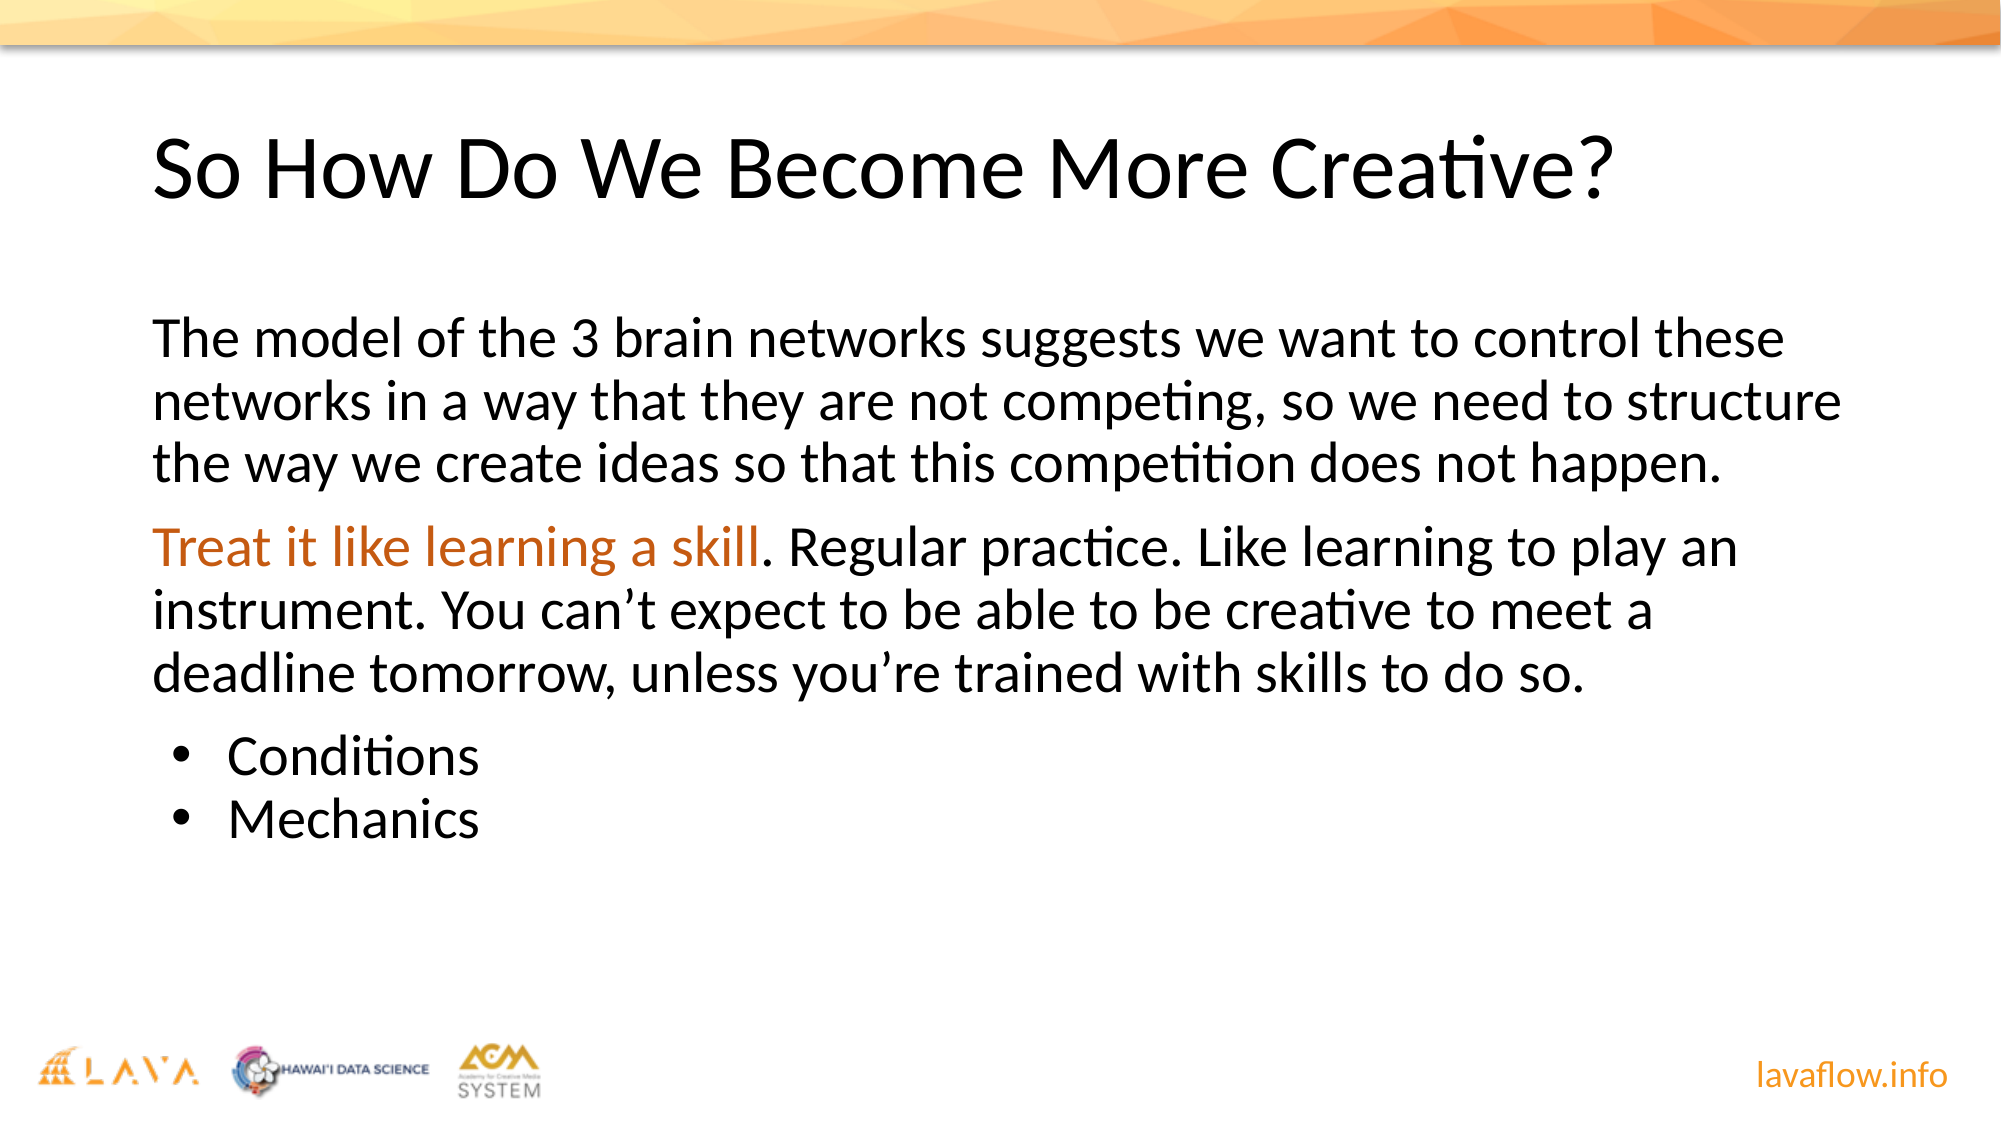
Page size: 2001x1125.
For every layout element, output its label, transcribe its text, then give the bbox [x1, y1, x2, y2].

title So How Do We Become More Creative? [137, 59, 1863, 278]
picture [227, 1042, 433, 1100]
list The model of the 3 brain networks suggests we want to control these networks in a way that they are not competing, so we need to structure the way we create ideas so that this competition does not happen. Treat it like learning a skill. Regular practice. Like learning to play an instrument. You can’t expect to be able to be creative to meet a deadline tomorrow, unless you’re trained with skills to do so. Conditions Mechanics [137, 299, 1863, 1014]
picture [455, 1042, 544, 1100]
picture [0, 0, 2000, 45]
picture [36, 1042, 202, 1088]
